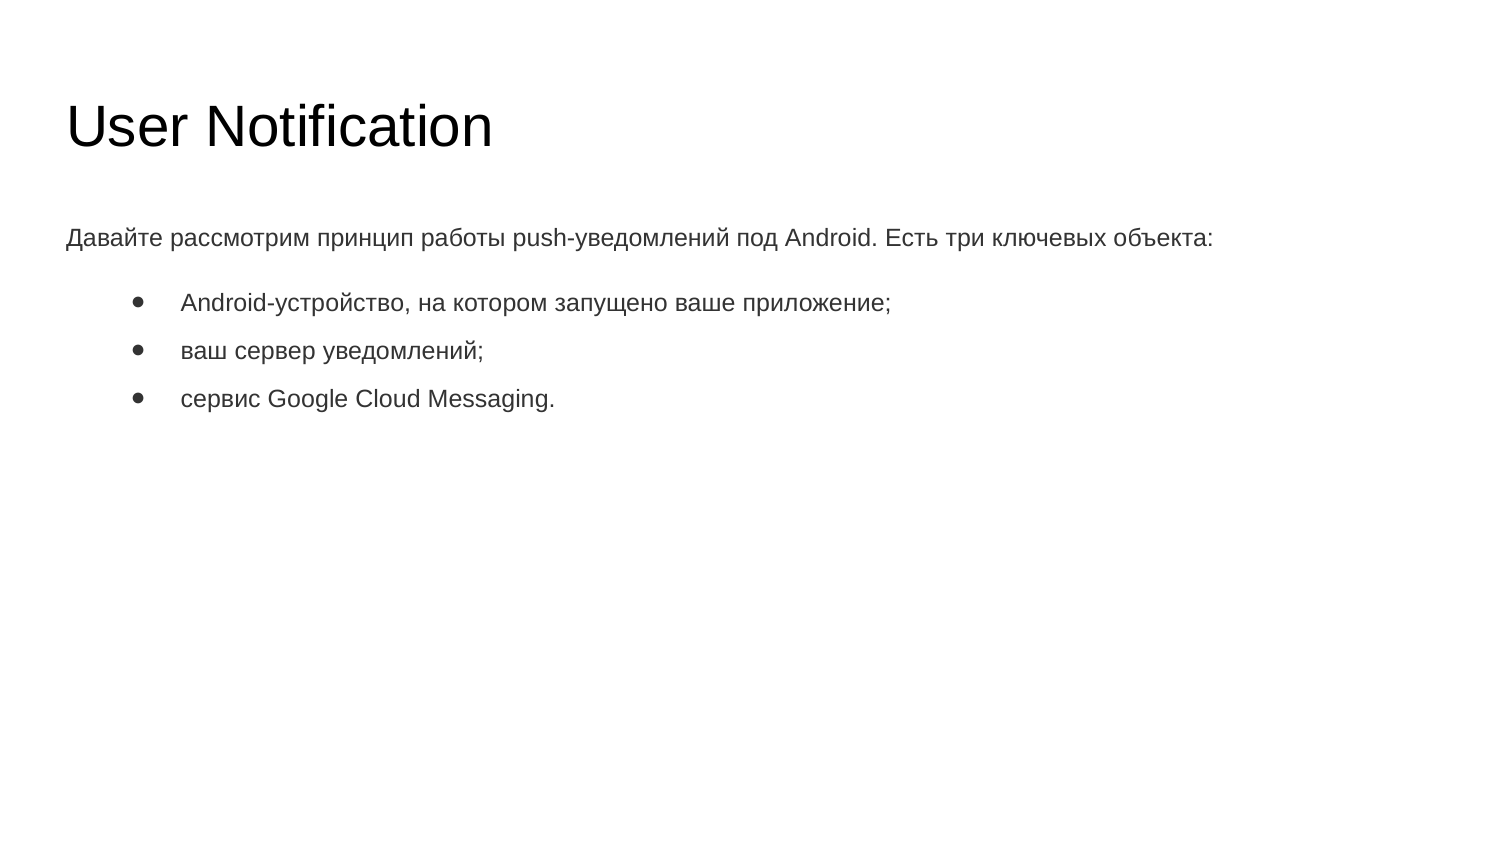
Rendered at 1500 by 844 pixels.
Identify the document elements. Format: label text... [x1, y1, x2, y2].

title User Notification [51, 72, 1449, 167]
list Давайте рассмотрим принцип работы push-уведомлений под Android. Есть три ключевых объекта: Android-устройство, на котором запущено ваше приложение; ваш сервер уведомлений; сервис Google Cloud Messaging. [51, 189, 1449, 750]
